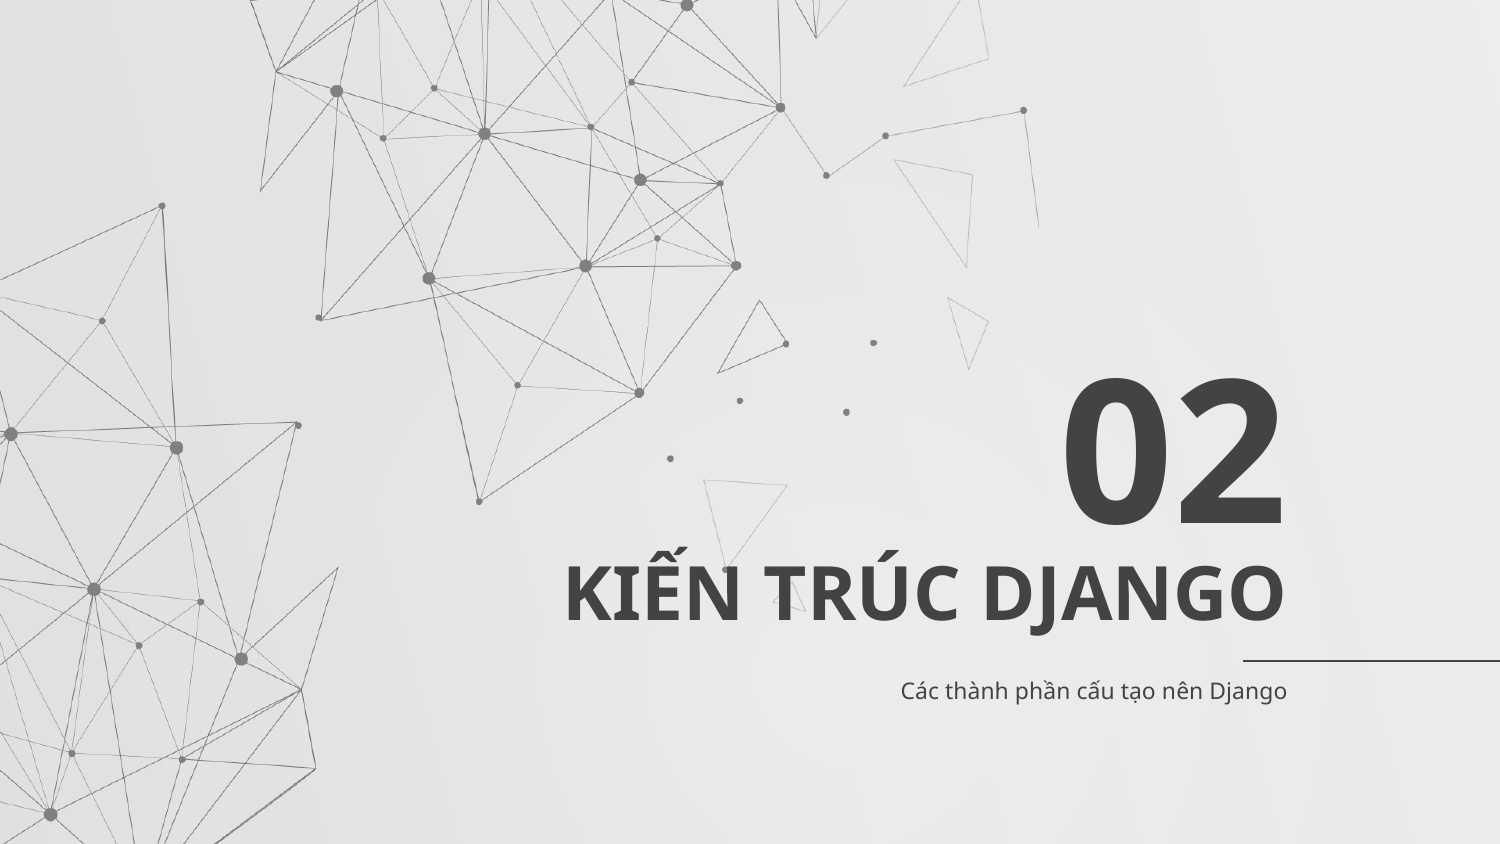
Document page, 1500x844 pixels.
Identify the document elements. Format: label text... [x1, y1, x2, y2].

picture [0, 0, 1500, 844]
title 02 [814, 381, 1304, 505]
title KIẾN TRÚC DJANGO [450, 432, 1304, 748]
subtitle Các thành phần cấu tạo nên Django [609, 661, 1303, 750]
